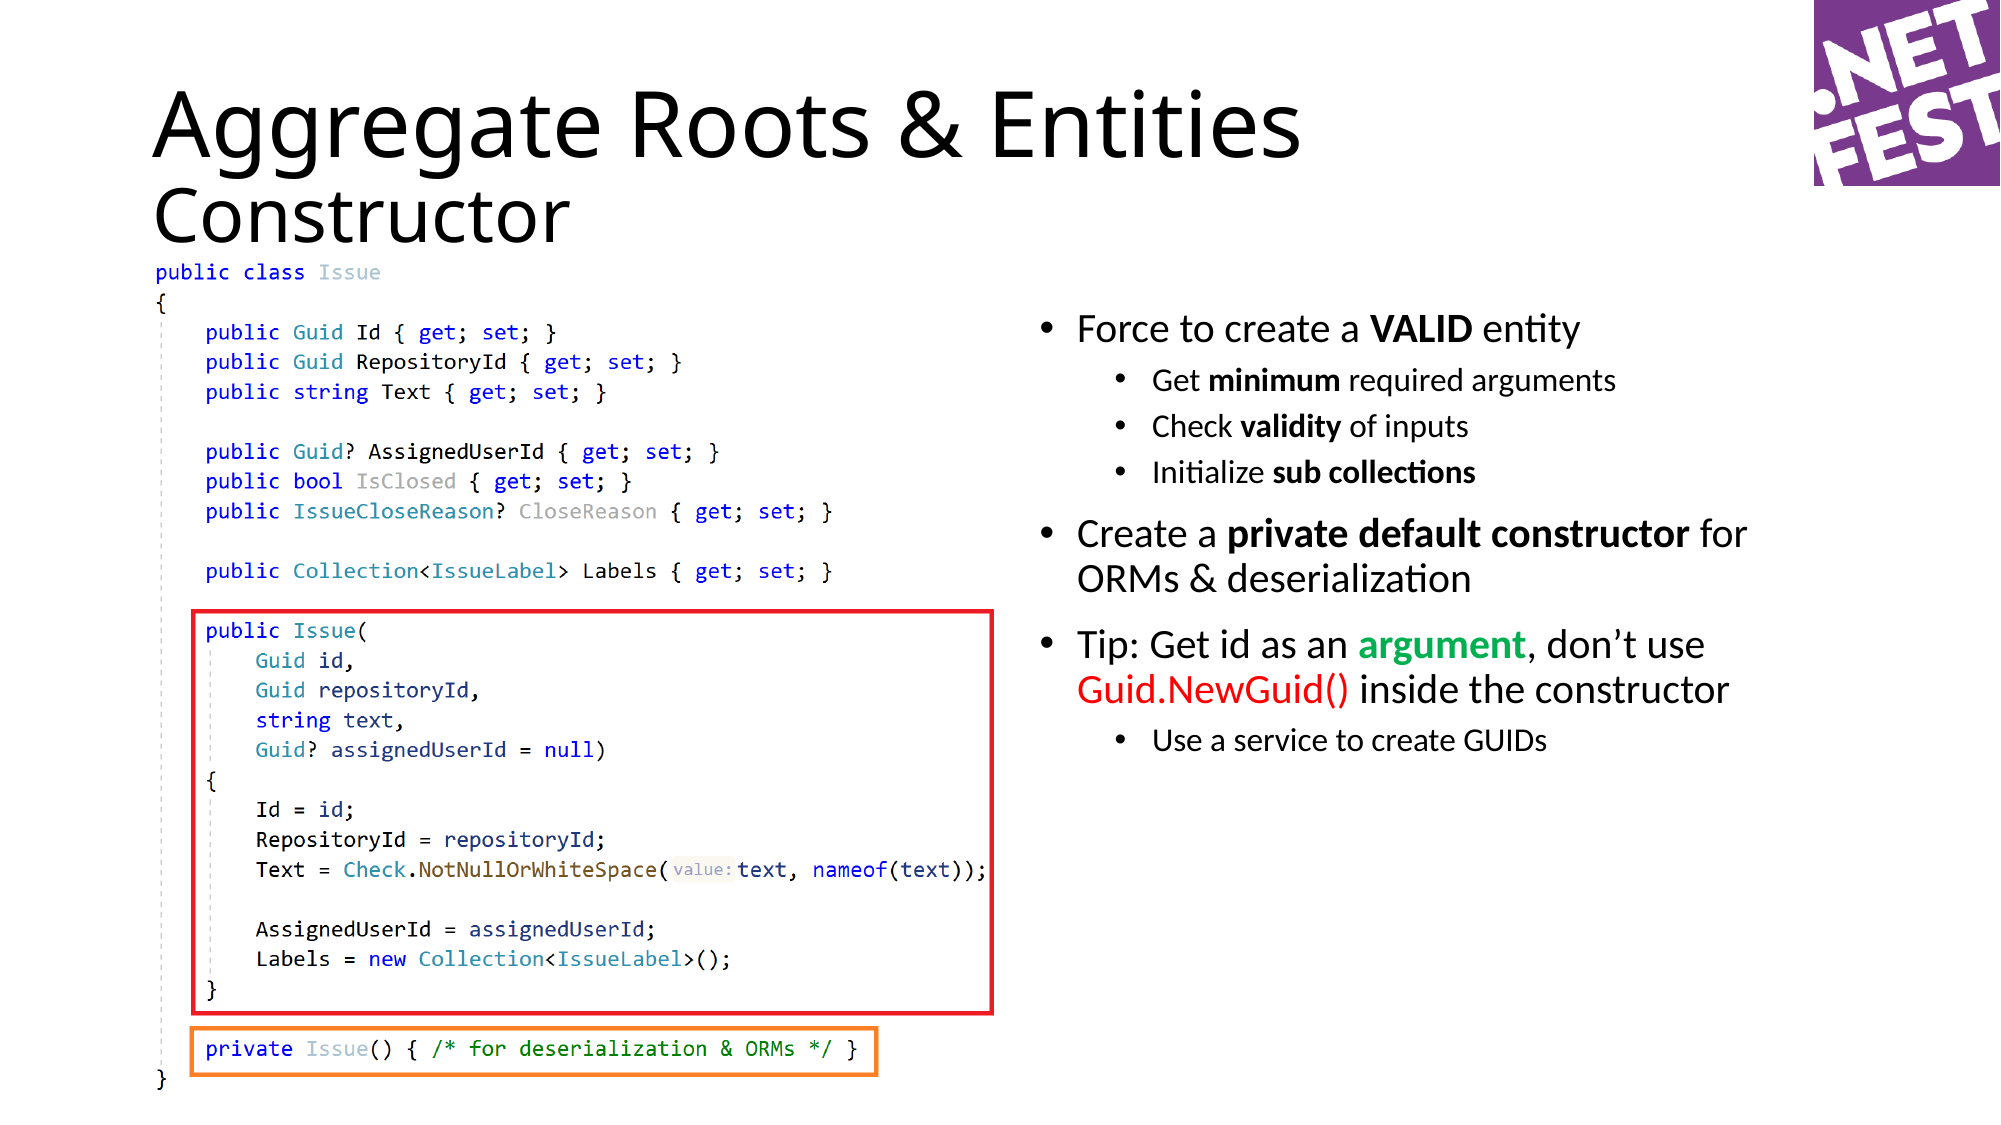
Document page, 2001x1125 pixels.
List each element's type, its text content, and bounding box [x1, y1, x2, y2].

picture [1814, 0, 2000, 186]
picture [142, 253, 1000, 1109]
title Aggregate Roots & Entities Constructor [137, 59, 1863, 278]
list Force to create a VALID entity Get minimum required arguments Check validity of inputs Initialize sub collections Create a private default constructor for ORMs & deserialization Tip: Get id as an argument, don’t use Guid.NewGuid() inside the constructor Use a service to create GUIDs [1024, 299, 1863, 1014]
